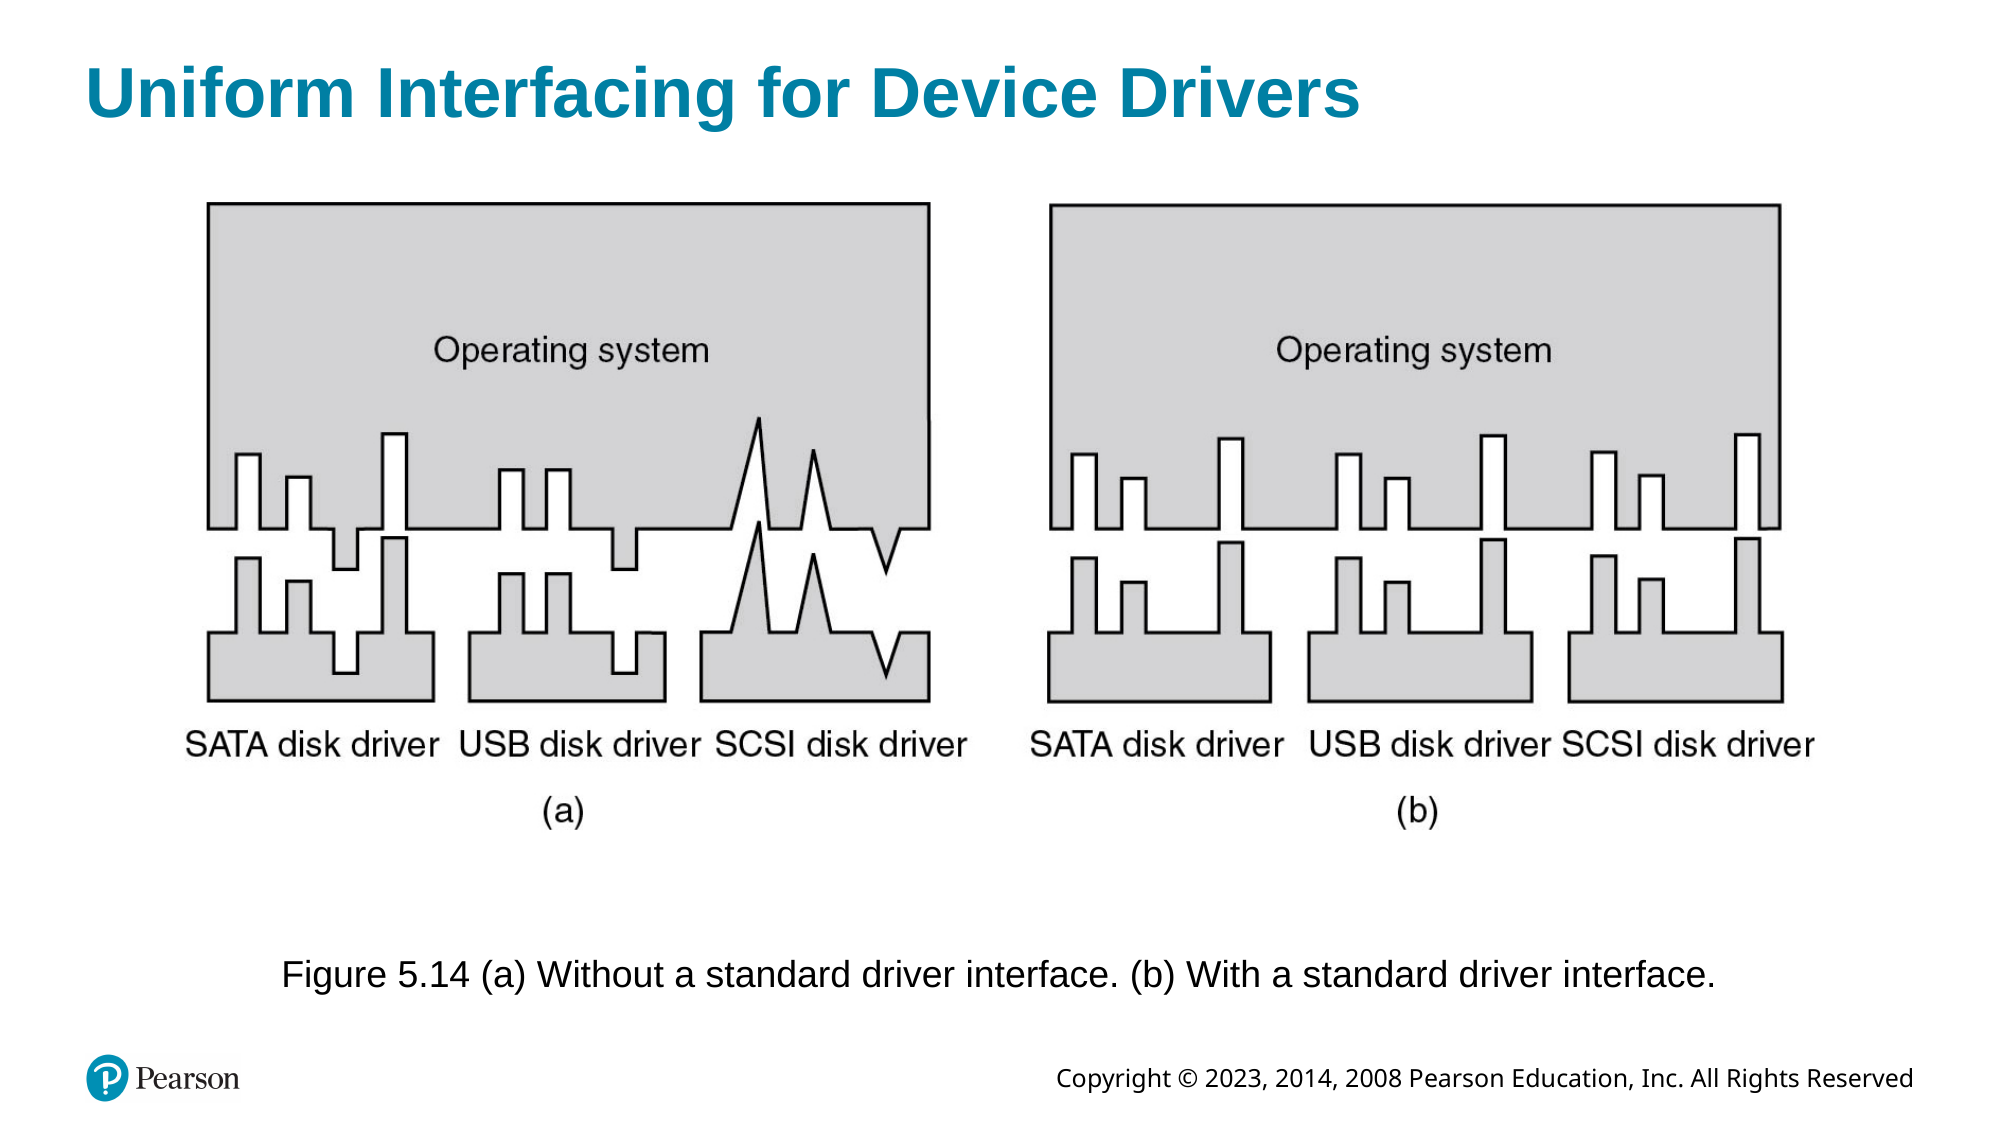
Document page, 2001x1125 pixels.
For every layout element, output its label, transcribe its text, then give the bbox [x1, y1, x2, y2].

picture [85, 1053, 241, 1103]
list Figure 5.14 (a) Without a standard driver interface. (b) With a standard driver interface. [281, 845, 1720, 1125]
picture [177, 200, 1823, 834]
title Uniform Interfacing for Device Drivers [85, 0, 1916, 187]
